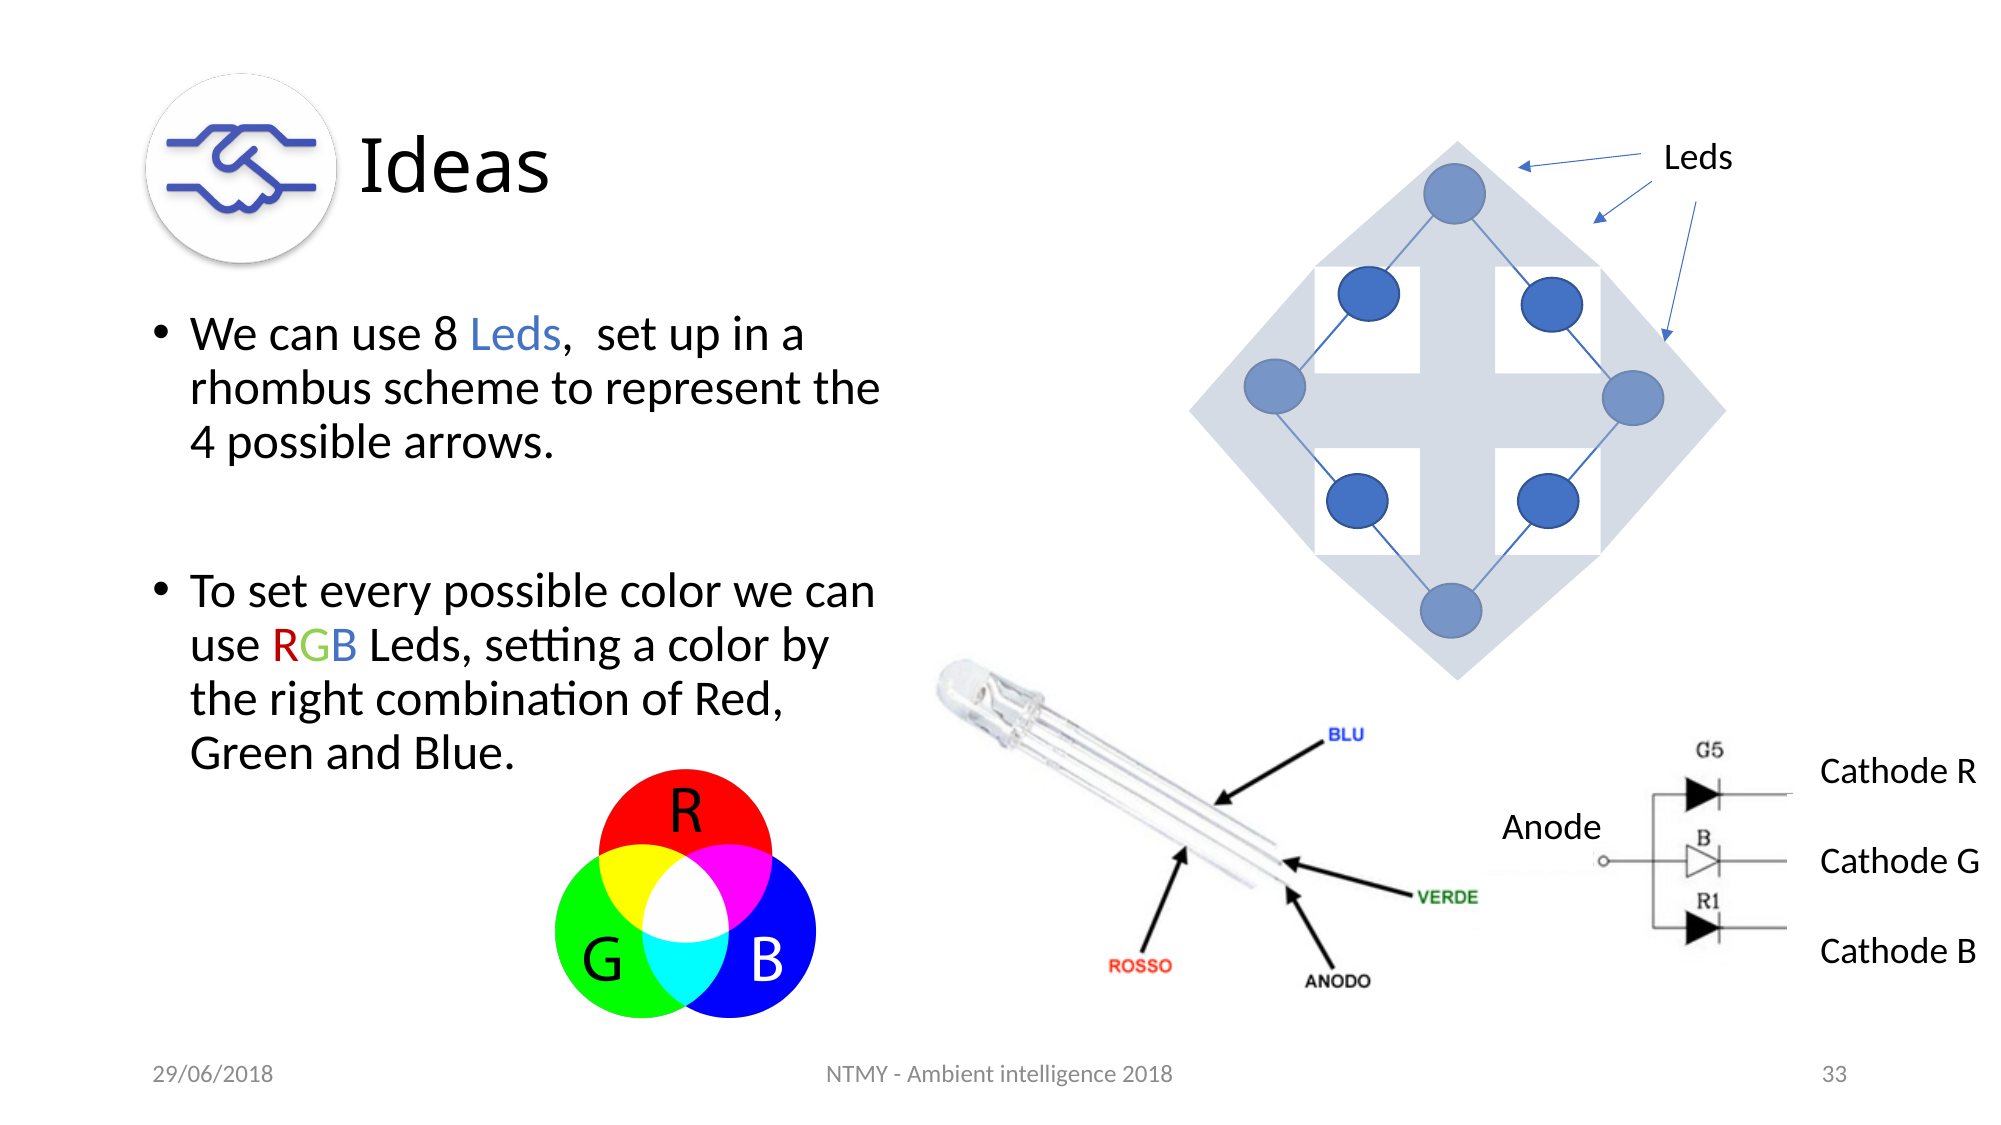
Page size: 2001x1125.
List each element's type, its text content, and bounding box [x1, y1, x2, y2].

picture [931, 648, 1932, 1010]
text_box Cathode R Cathode G Cathode B [1932, 738, 1996, 979]
slide_number 33 [1412, 1042, 1863, 1103]
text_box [1664, 201, 1697, 342]
text_box [1496, 449, 1597, 554]
text_box [1315, 449, 1420, 554]
picture [137, 65, 344, 272]
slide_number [137, 1042, 588, 1103]
picture [541, 747, 830, 1036]
list We can use 8 Leds, set up in a rhombus scheme to represent the 4 possible arrows. To set every possible color we can use RGB Leds, setting a color by the right combination of Red, Green and Blue. [137, 299, 917, 1014]
text_box [1337, 267, 1401, 322]
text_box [1517, 153, 1641, 168]
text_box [1593, 181, 1652, 224]
text_box [1188, 140, 1727, 648]
text_box [1520, 276, 1584, 333]
footer NTMY - Ambient intelligence 2018 [662, 1042, 1338, 1103]
text_box [1315, 267, 1420, 373]
text_box [1496, 267, 1600, 373]
text_box [1326, 473, 1389, 530]
title Ideas [344, 59, 1863, 278]
text_box [1516, 473, 1580, 530]
text_box Leds [1640, 124, 1766, 185]
